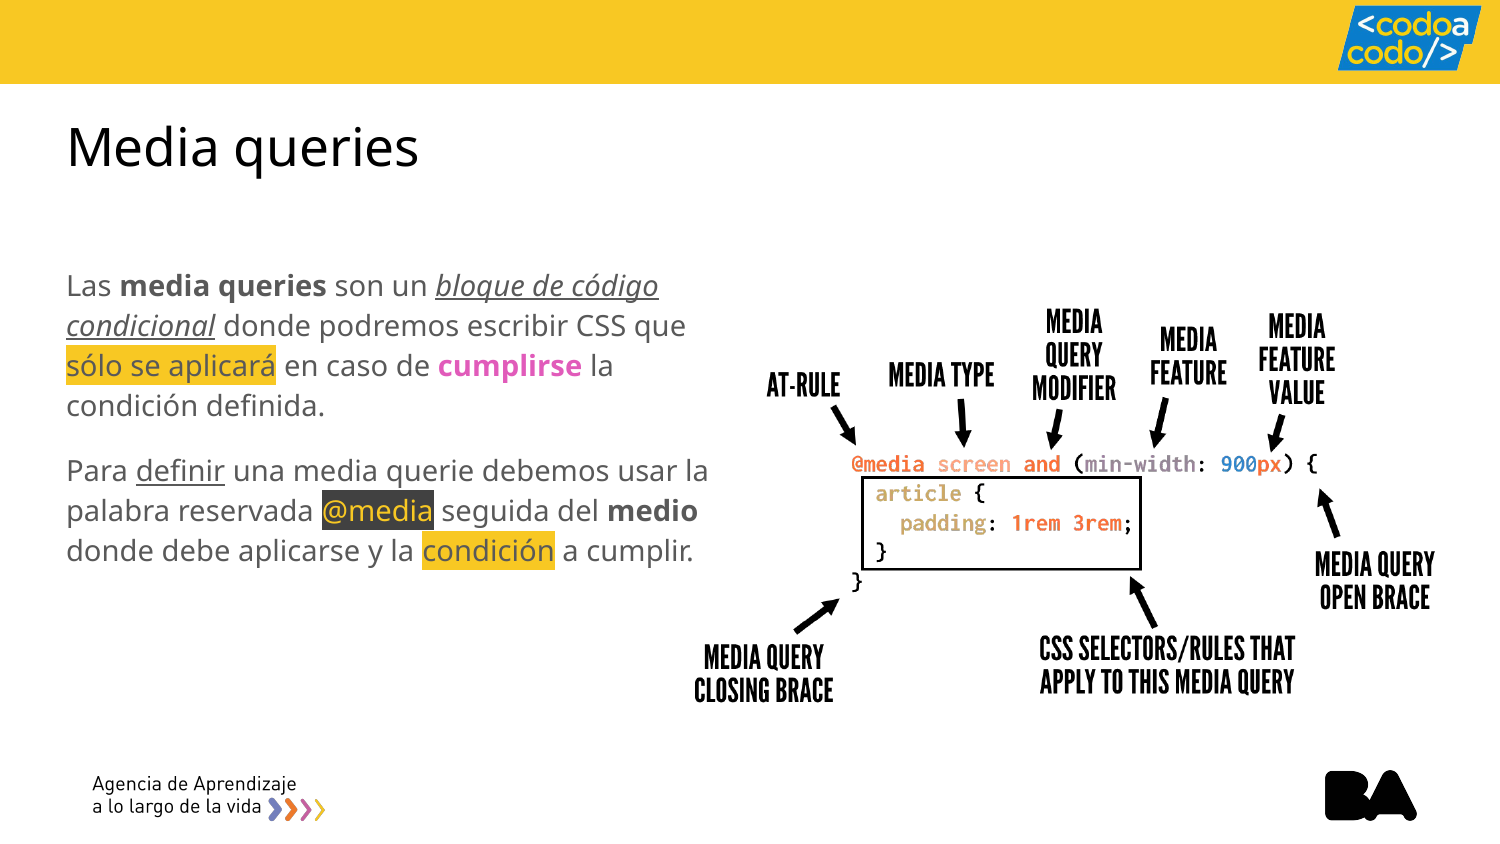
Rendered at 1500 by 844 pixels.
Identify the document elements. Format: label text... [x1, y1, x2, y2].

picture [70, 756, 344, 835]
list Las media queries son un bloque de código condicional donde podremos escribir CSS que sólo se aplicará en caso de cumplirse la condición definida. Para definir una media querie debemos usar la palabra reservada @media seguida del medio donde debe aplicarse y la condición a cumplir. [51, 246, 764, 752]
picture [677, 294, 1450, 732]
title Media queries [51, 98, 1449, 192]
picture [1337, 5, 1482, 71]
picture [1325, 770, 1417, 821]
